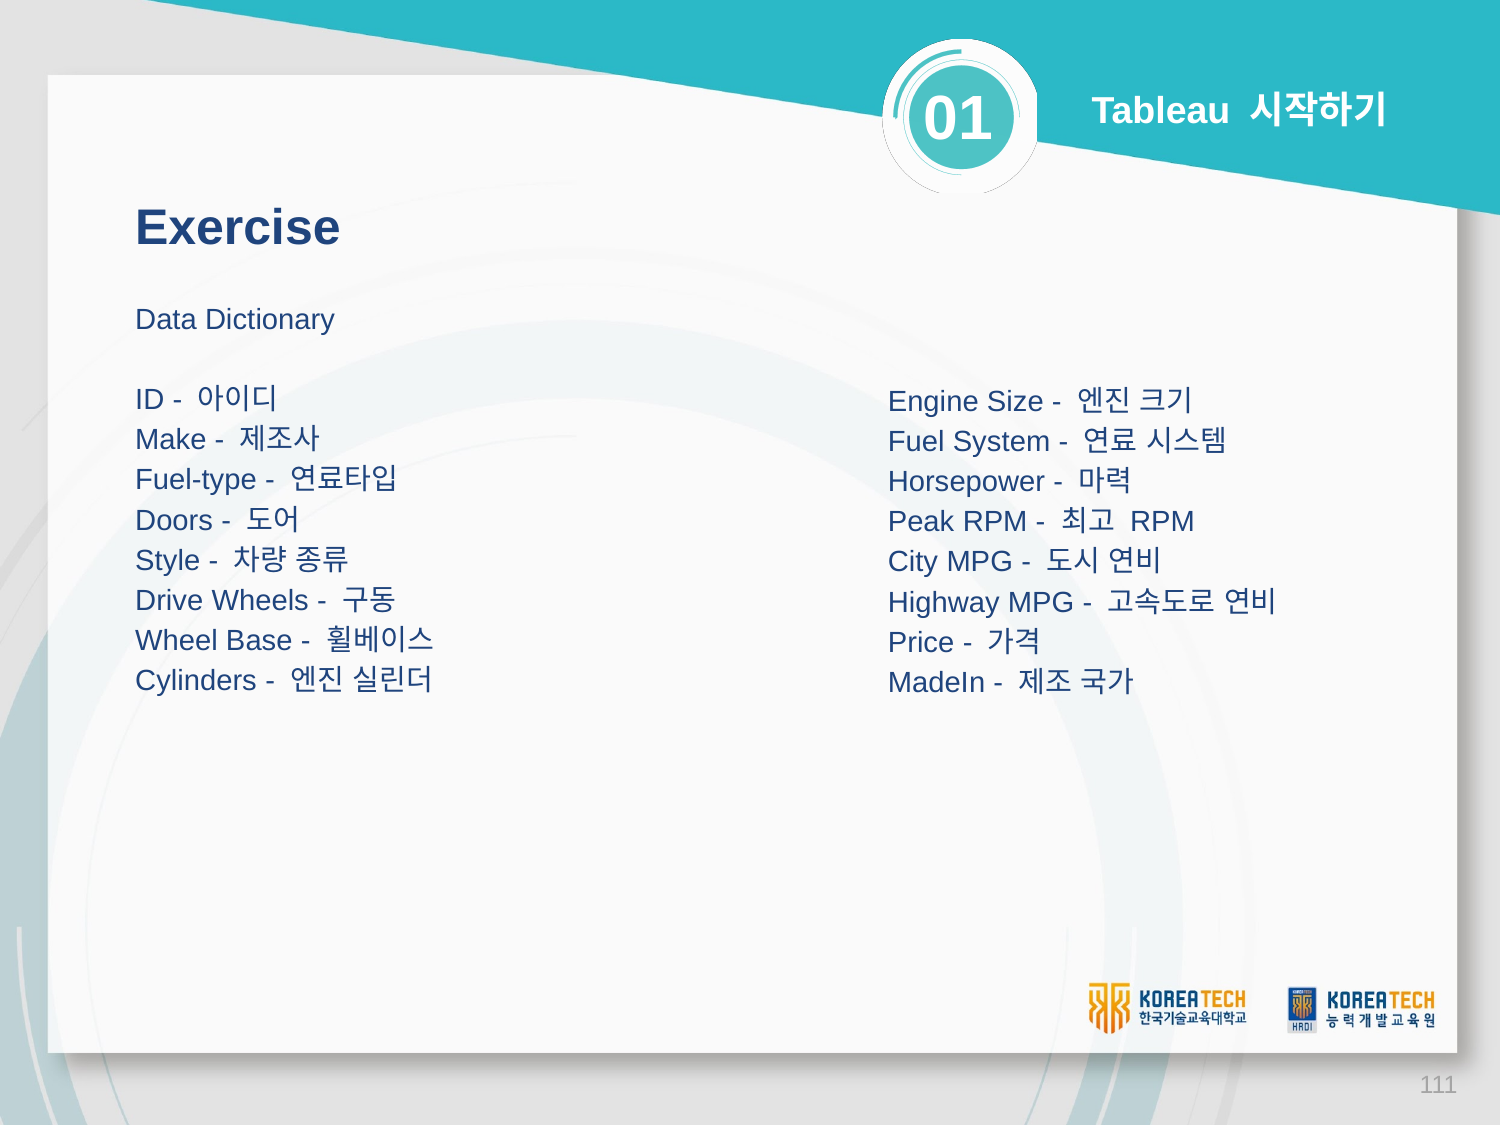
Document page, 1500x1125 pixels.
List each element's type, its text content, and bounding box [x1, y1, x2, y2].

text_box Engine Size - 엔진 크기 Fuel System - 연료 시스템 Horsepower - 마력 Peak RPM - 최고 RPM City MPG - 도시 연비 Highway MPG - 고속도로 연비 Price - 가격 MadeIn - 제조 국가 [873, 361, 1351, 900]
picture [0, 0, 1500, 1125]
slide_number 111 [1225, 1053, 1473, 1114]
text_box Tableau 시작하기 [1046, 78, 1433, 140]
text_box Exercise Data Dictionary ID - 아이디 Make - 제조사 Fuel-type - 연료타입 Doors - 도어 Style - 차량 종류 Drive Wheels - 구동 Wheel Base - 휠베이스 Cylinders - 엔진 실린더 [120, 170, 1351, 892]
